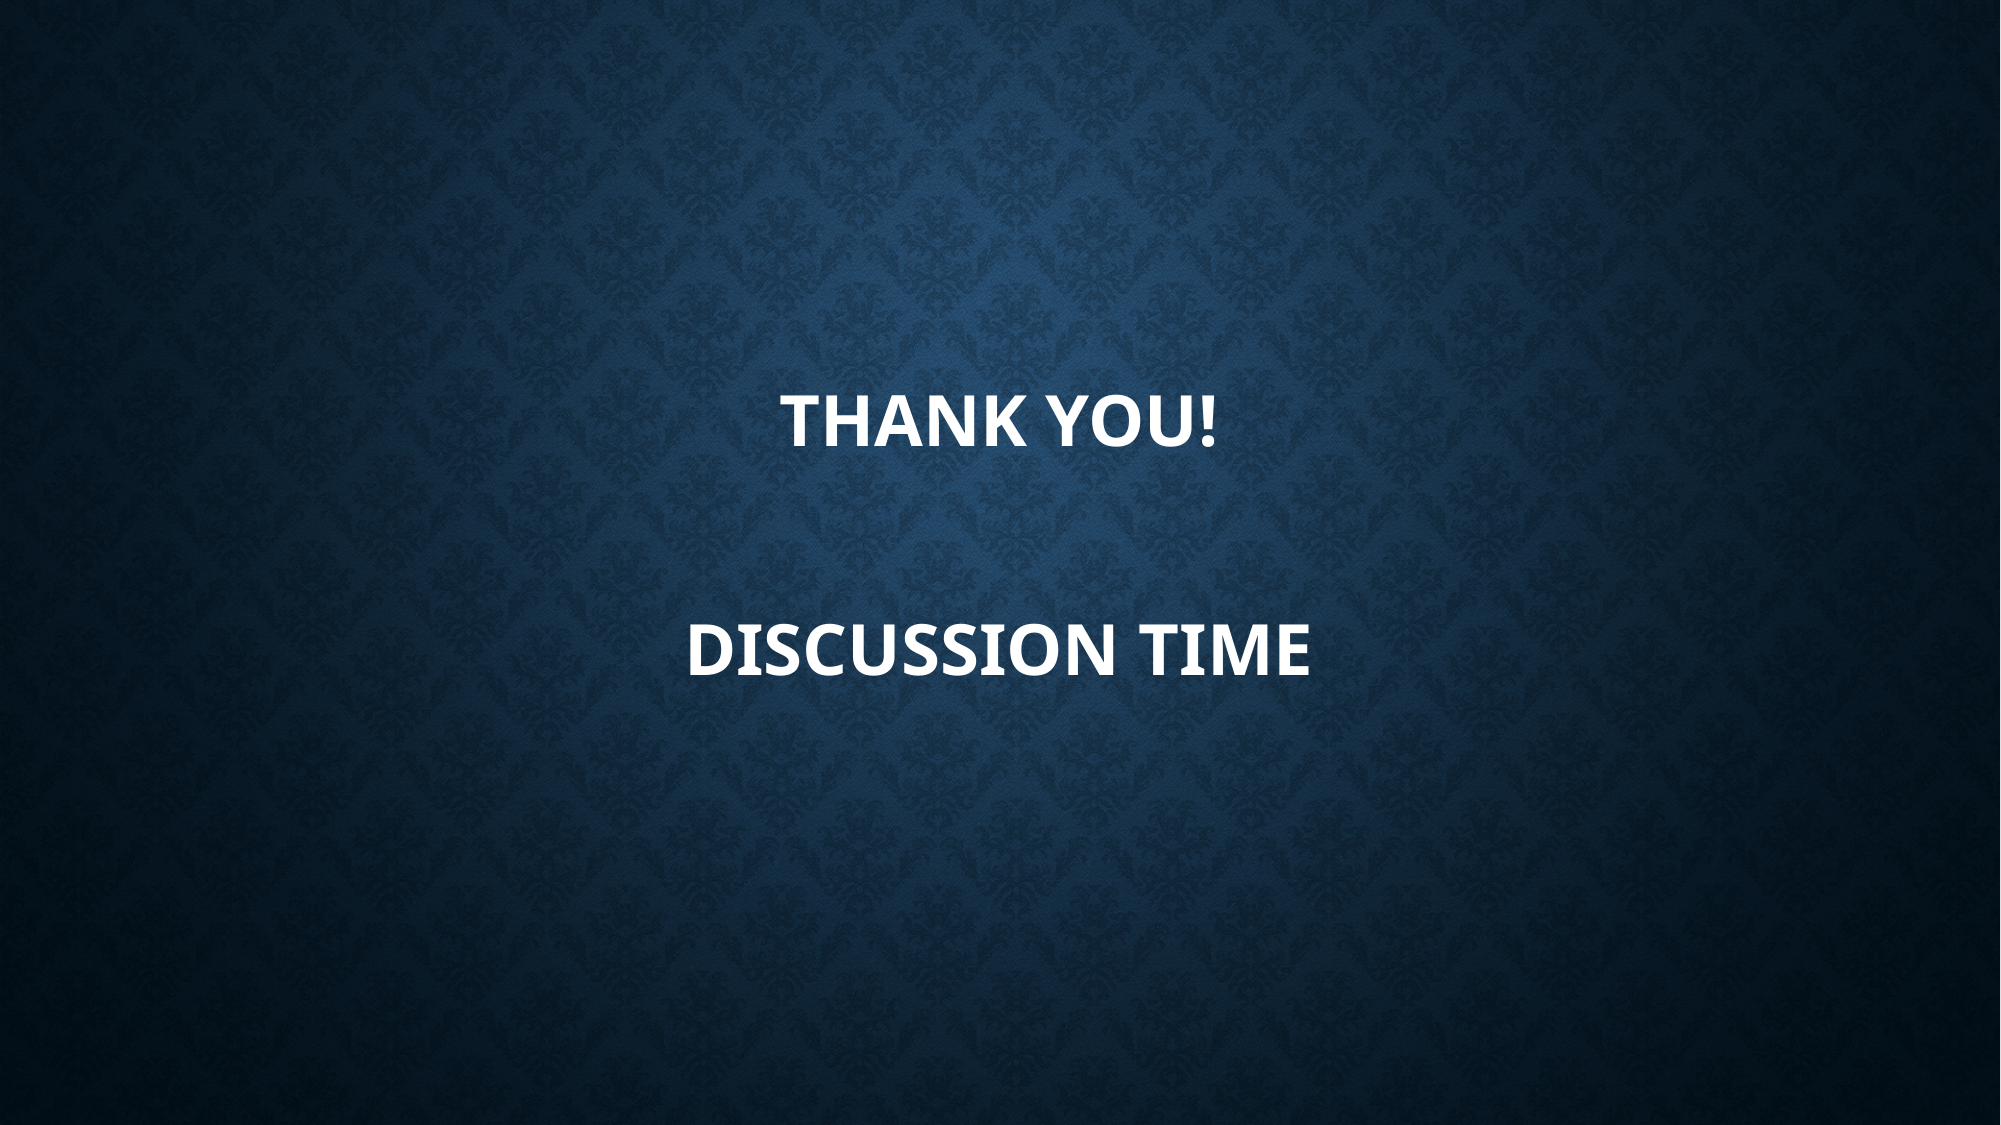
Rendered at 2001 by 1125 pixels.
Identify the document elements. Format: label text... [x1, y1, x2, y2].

title Thank you! Discussion time [149, 99, 1849, 977]
